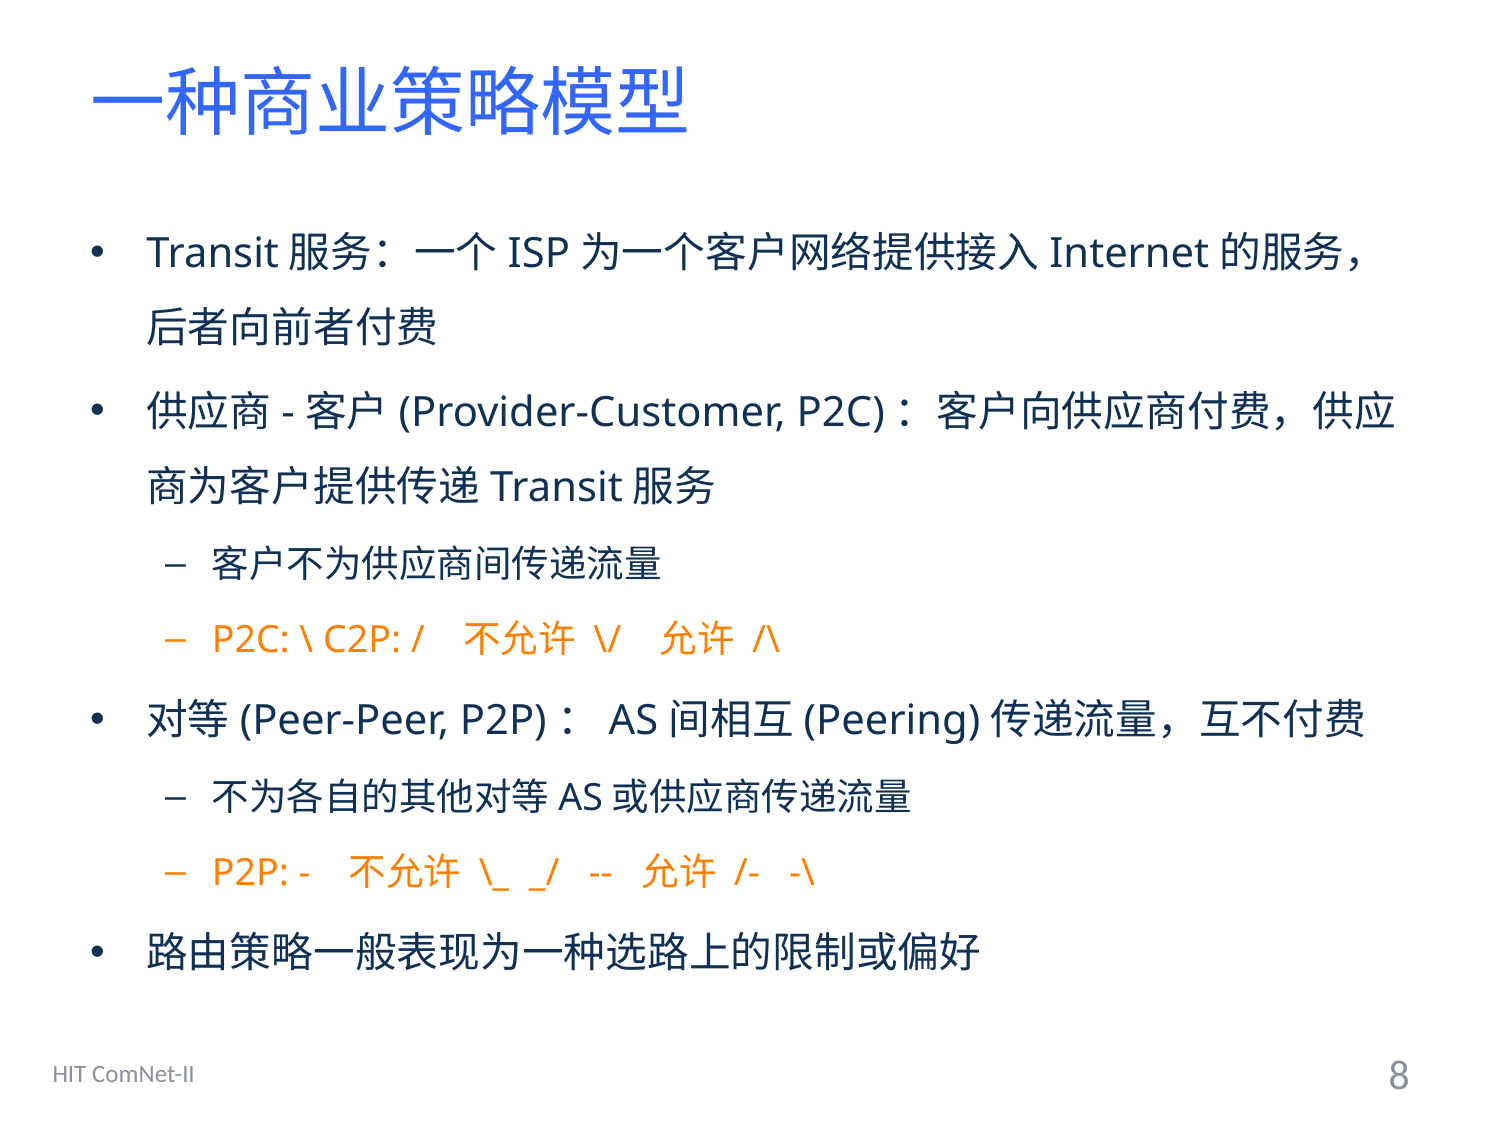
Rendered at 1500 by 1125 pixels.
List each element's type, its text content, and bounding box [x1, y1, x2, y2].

title 一种商业策略模型 [75, 6, 1425, 193]
footer HIT ComNet-II [37, 1042, 513, 1103]
list Transit服务：一个ISP为一个客户网络提供接入Internet的服务，后者向前者付费 供应商-客户(Provider-Customer, P2C)：客户向供应商付费，供应商为客户提供传递Transit服务 客户不为供应商间传递流量 P2C: \ C2P: / 不允许 \/ 允许 /\ 对等(Peer-Peer, P2P)：AS间相互(Peering)传递流量，互不付费 不为各自的其他对等AS或供应商传递流量 P2P: - 不允许 \_ _/ -- 允许 /- -\ 路由策略一般表现为一种选路上的限制或偏好 [75, 193, 1425, 1080]
slide_number 8 [1074, 1042, 1425, 1103]
